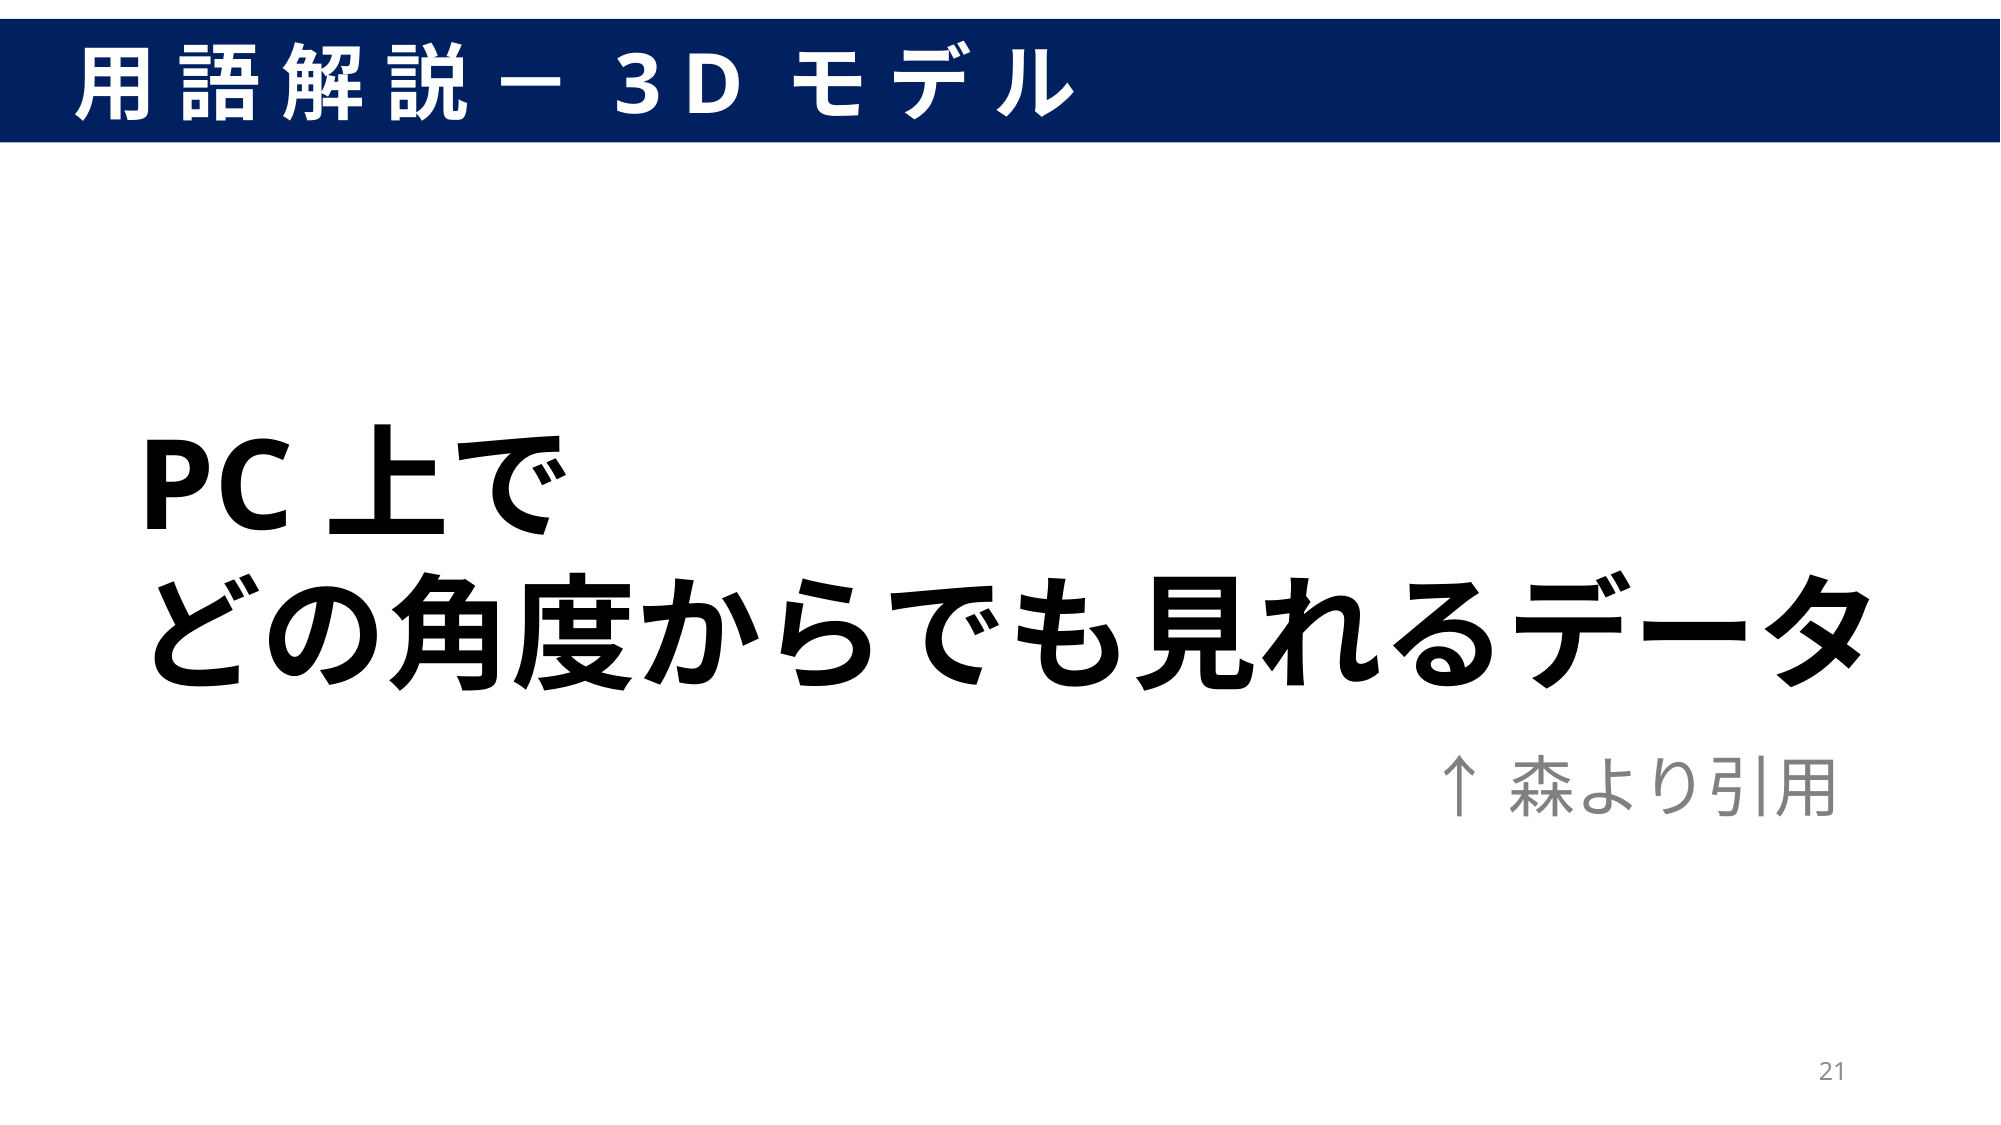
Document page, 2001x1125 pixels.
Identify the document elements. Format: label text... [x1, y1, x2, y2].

slide_number 21 [1412, 1042, 1863, 1103]
text_box 用語解説－3Dモデル [0, 18, 2000, 143]
text_box ↑森より引用 [1411, 737, 1856, 833]
text_box PC上で どの角度からでも見れるデータ [106, 387, 1913, 735]
